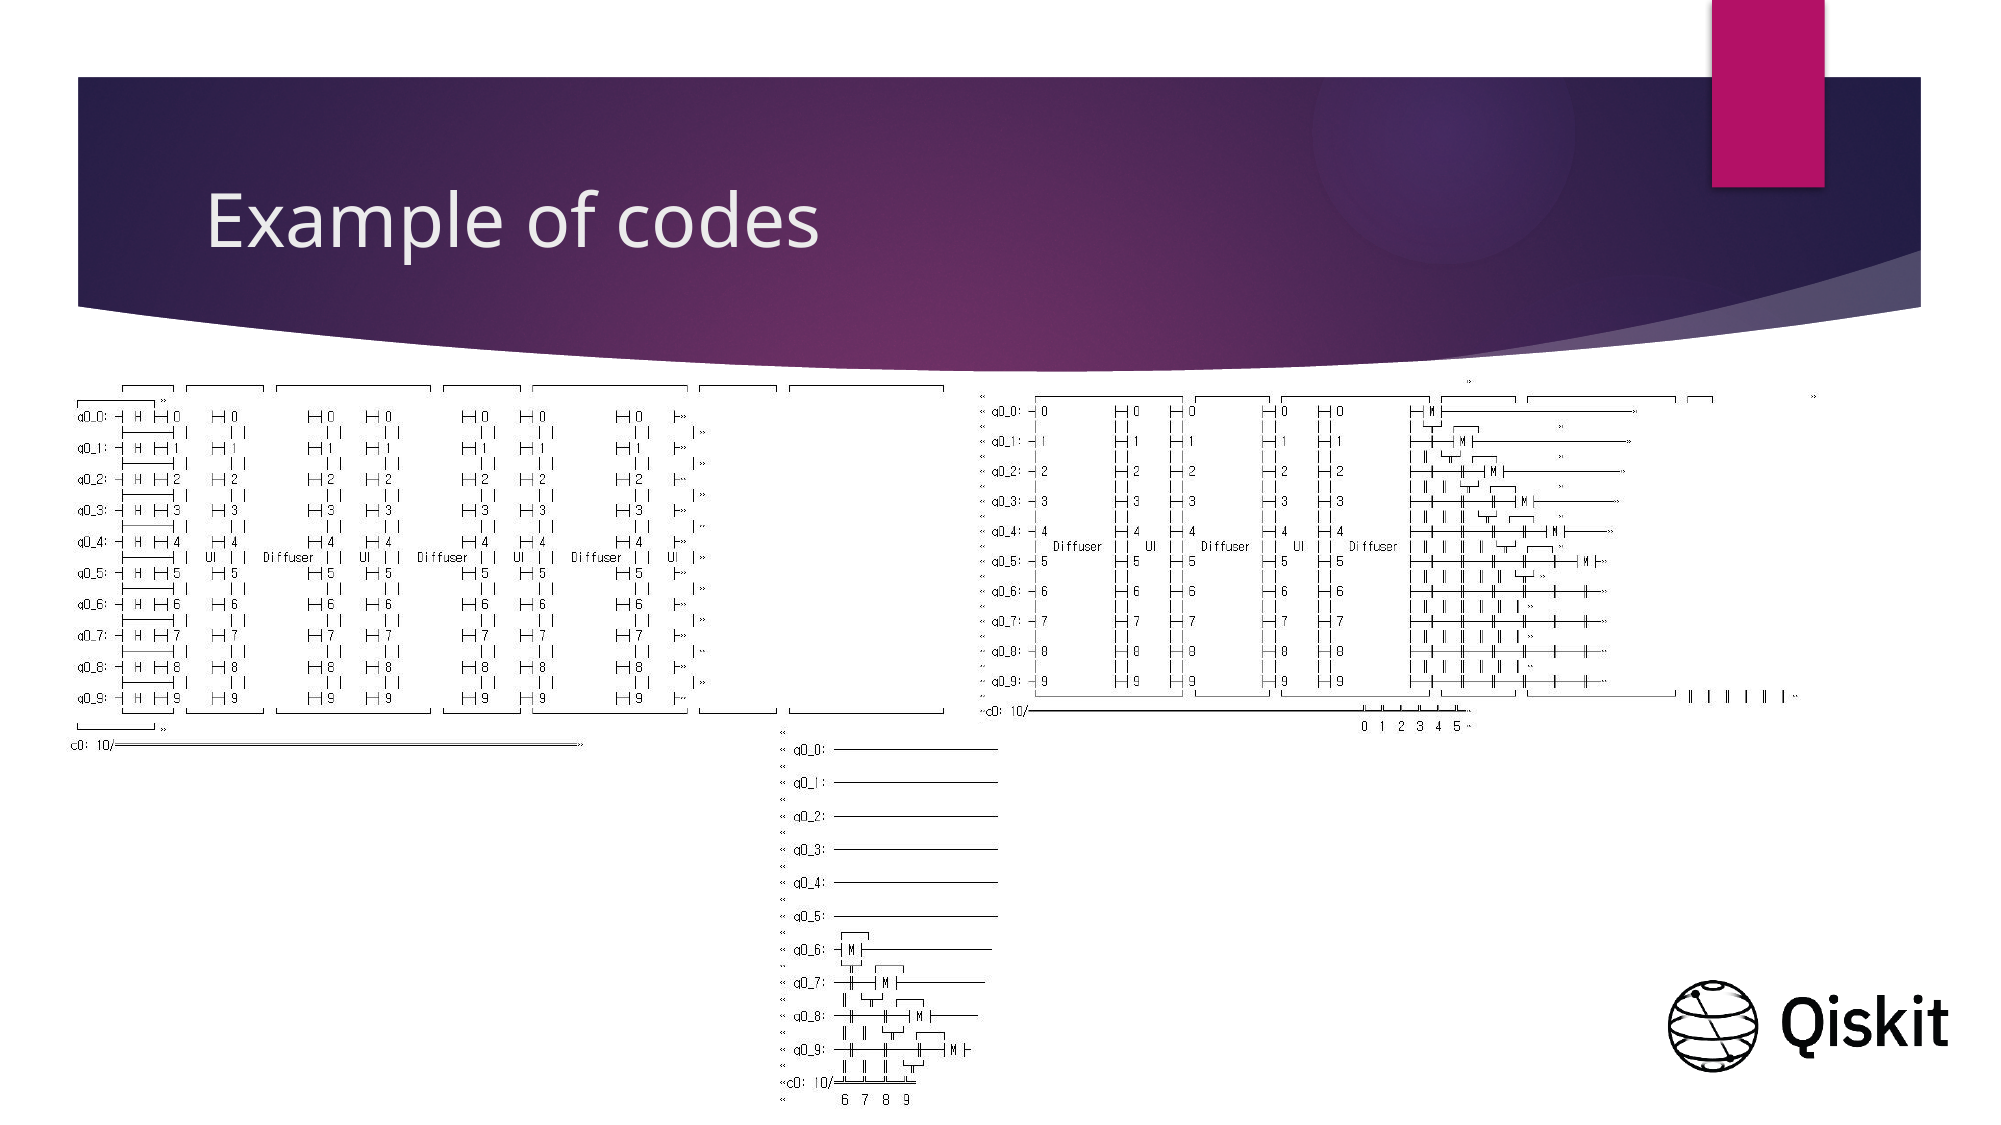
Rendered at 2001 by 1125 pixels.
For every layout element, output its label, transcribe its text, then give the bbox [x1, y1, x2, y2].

picture [1663, 977, 1951, 1075]
picture [58, 376, 1819, 1111]
title Example of codes [189, 159, 1627, 276]
